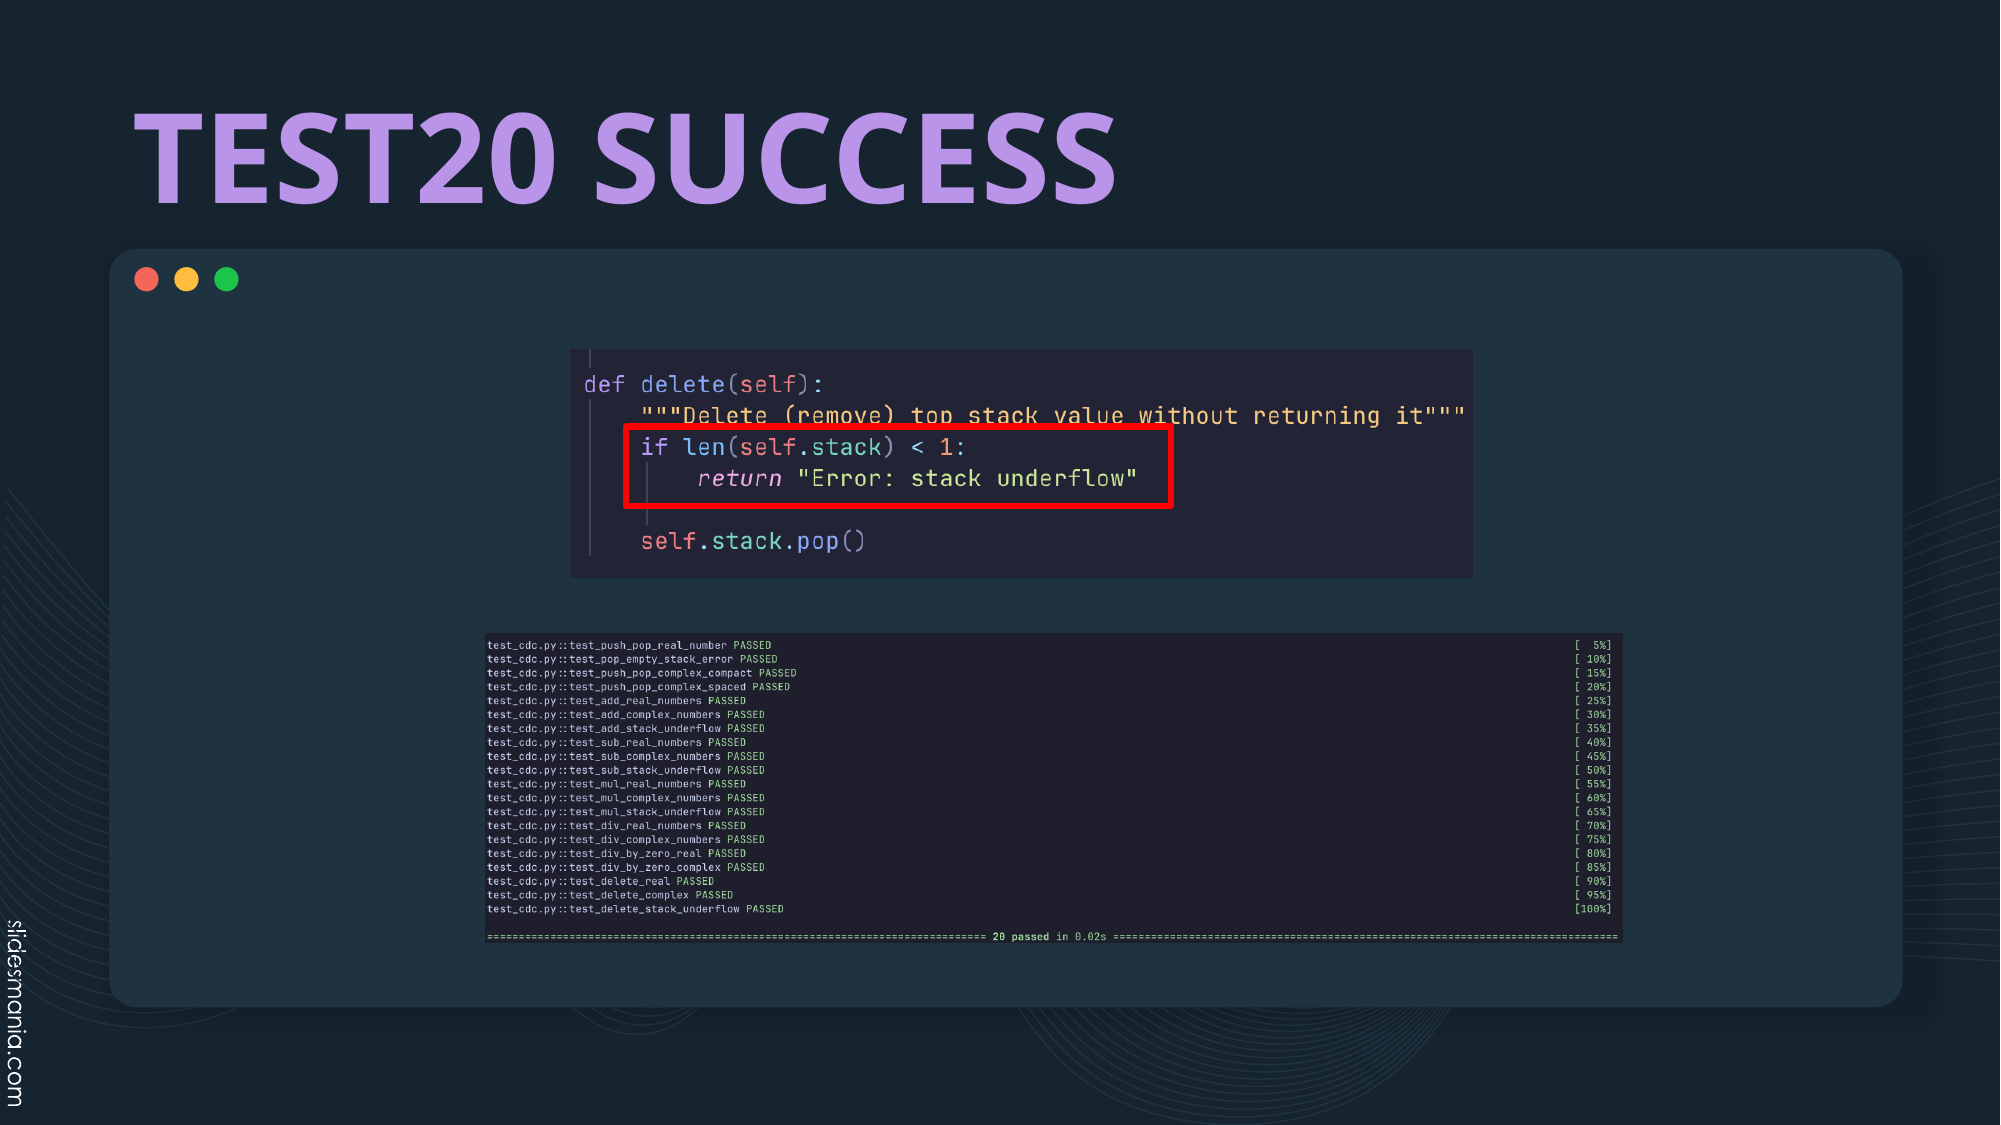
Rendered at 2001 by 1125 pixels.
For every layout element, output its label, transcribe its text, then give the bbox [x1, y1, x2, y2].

picture [570, 349, 1473, 578]
picture [485, 633, 1623, 943]
title TEST20 SUCCESS [112, 58, 1713, 185]
